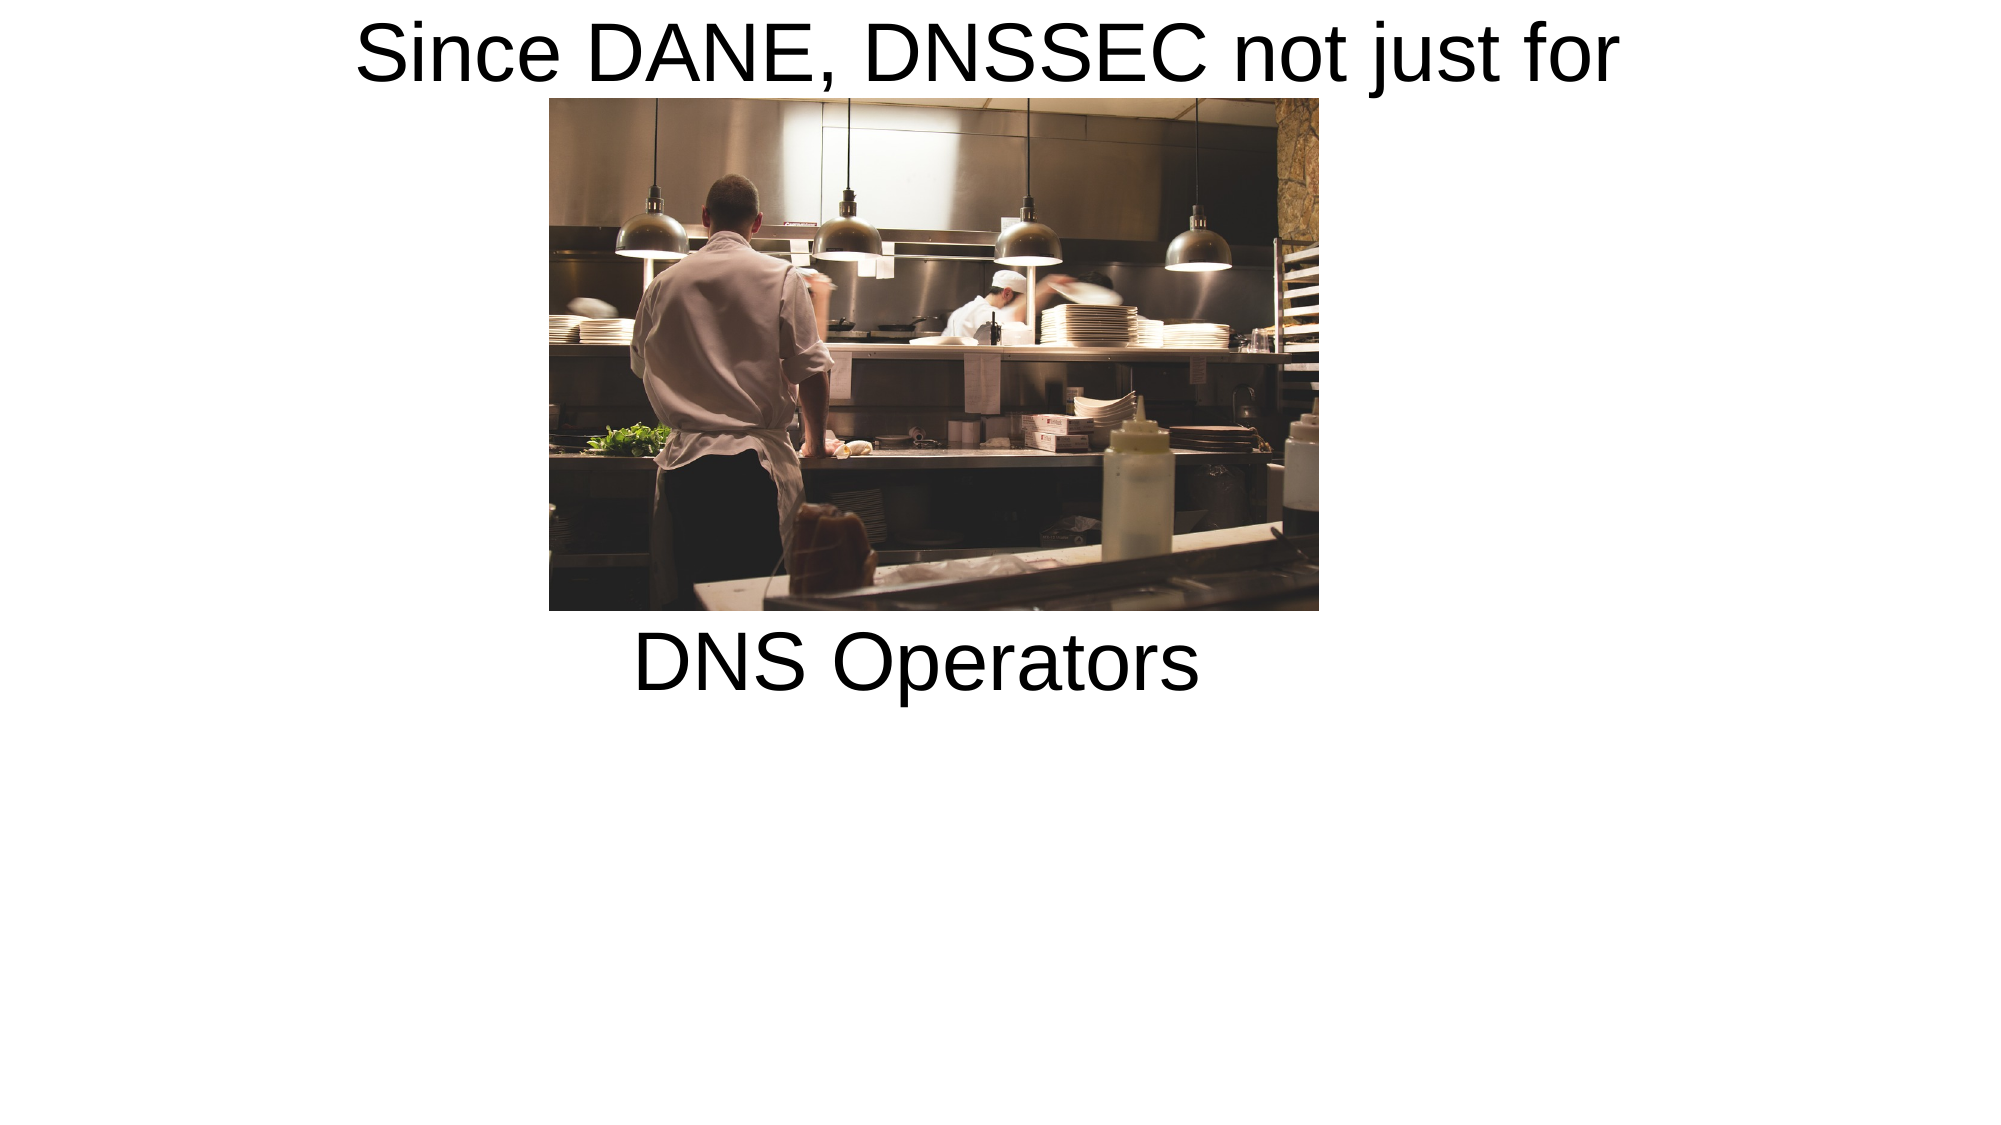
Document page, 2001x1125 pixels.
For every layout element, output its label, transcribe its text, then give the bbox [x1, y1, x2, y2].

picture [549, 98, 1319, 611]
text_box DNS Operators [512, 610, 1322, 704]
text_box Since DANE, DNSSEC not just for [324, 0, 1675, 142]
